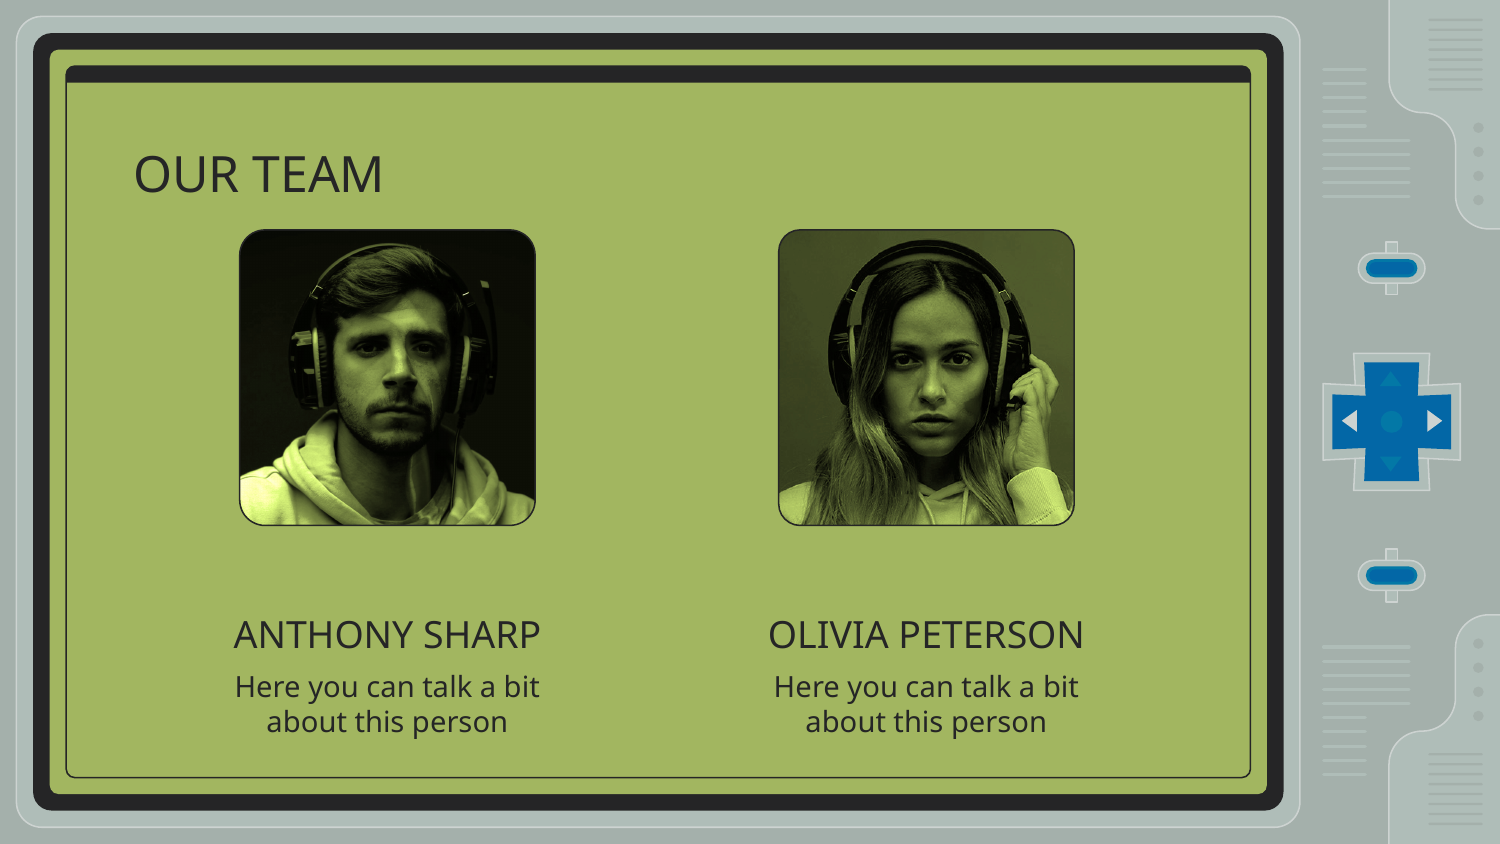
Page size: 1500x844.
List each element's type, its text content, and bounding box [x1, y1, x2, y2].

picture [778, 229, 1075, 526]
subtitle Here you can talk a bit about this person [188, 653, 586, 747]
subtitle ANTHONY SHARP [188, 536, 586, 653]
picture [239, 229, 536, 526]
subtitle Here you can talk a bit about this person [727, 672, 1125, 747]
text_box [1322, 353, 1461, 491]
title OUR TEAM [118, 127, 1196, 203]
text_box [1358, 241, 1426, 295]
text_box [1358, 548, 1426, 603]
subtitle OLIVIA PETERSON [727, 536, 1125, 672]
